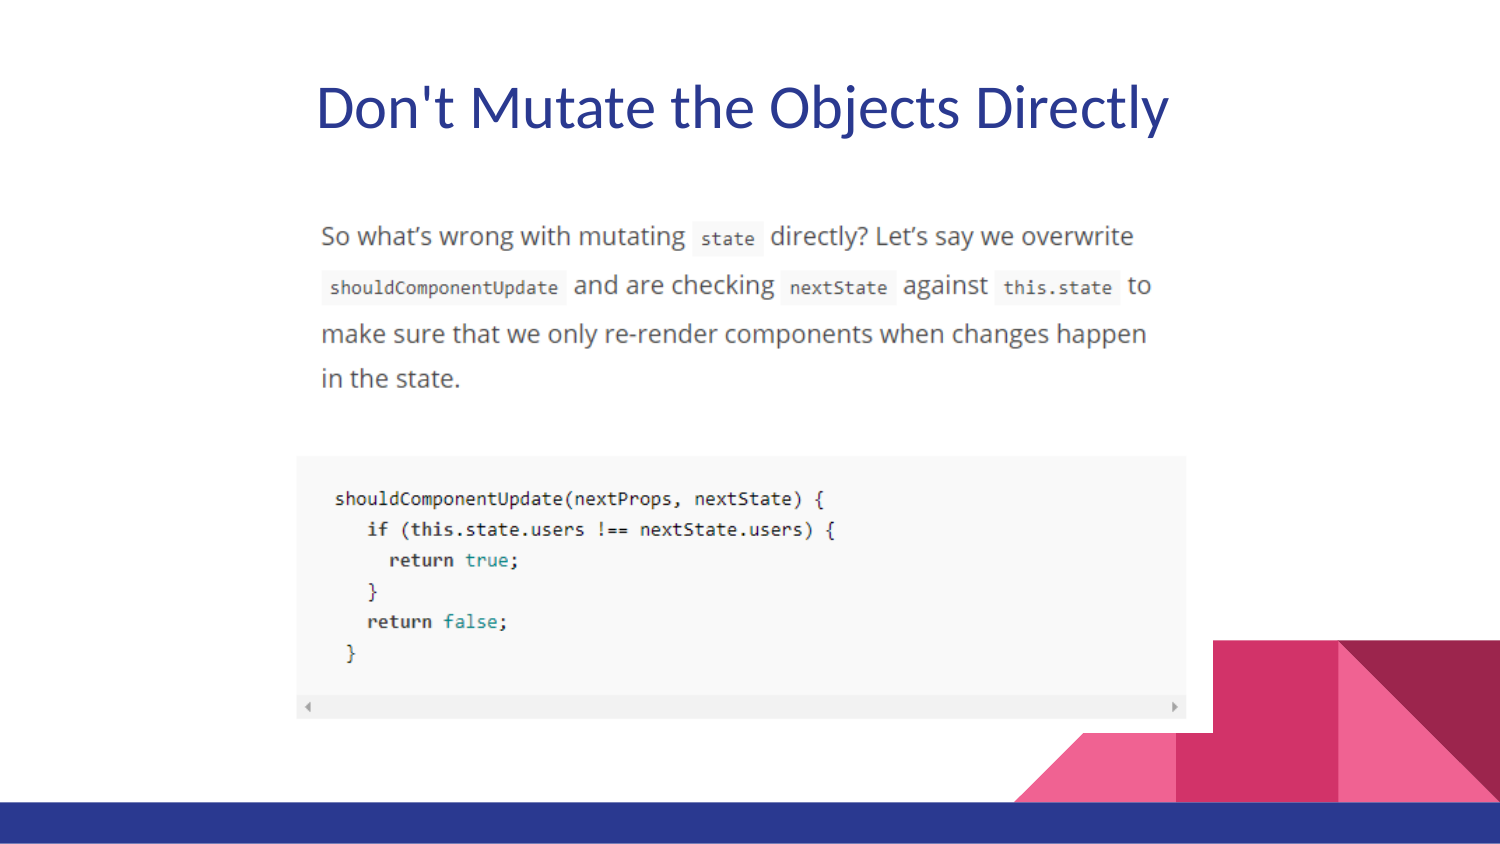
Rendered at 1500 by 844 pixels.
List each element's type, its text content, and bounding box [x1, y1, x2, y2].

picture [287, 209, 1213, 734]
title Don't Mutate the Objects Directly [301, 51, 1199, 148]
